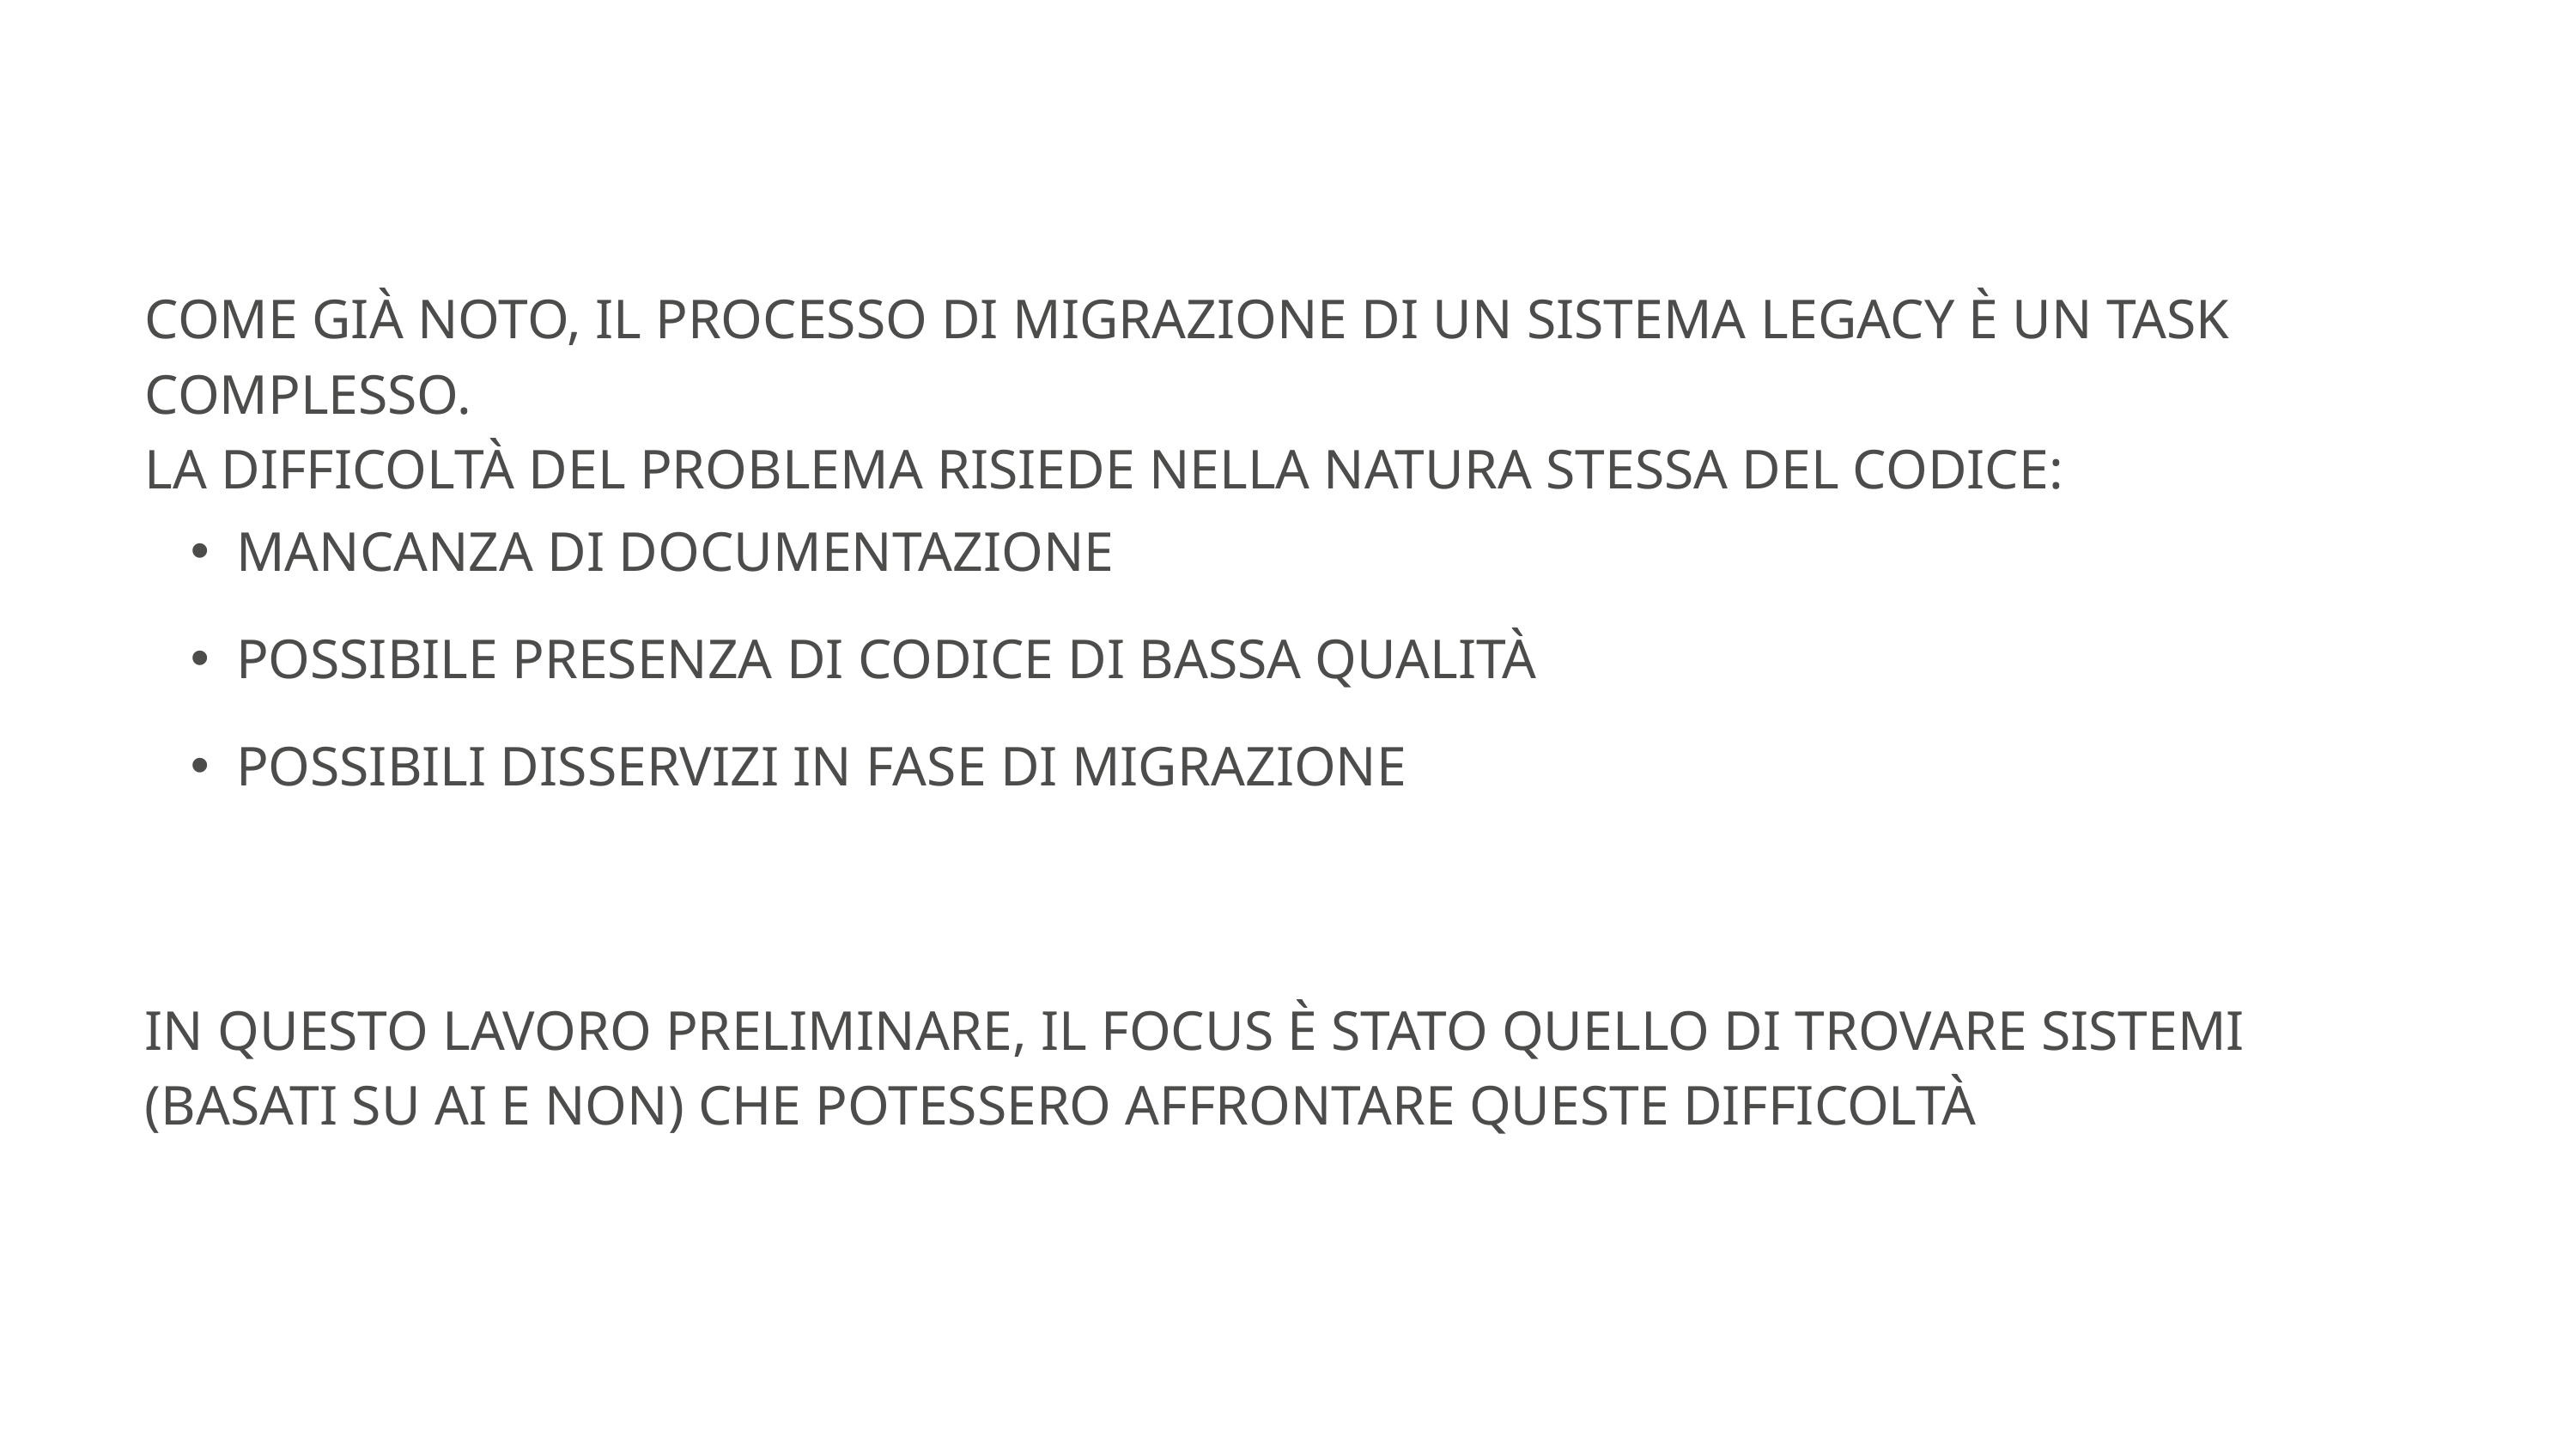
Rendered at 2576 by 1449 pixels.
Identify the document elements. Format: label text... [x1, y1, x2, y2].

text_box IN QUESTO LAVORO PRELIMINARE, IL FOCUS È STATO QUELLO DI TROVARE SISTEMI (BASATI SU AI E NON) CHE POTESSERO AFFRONTARE QUESTE DIFFICOLTÀ [144, 985, 2360, 1136]
text_box COME GIÀ NOTO, IL PROCESSO DI MIGRAZIONE DI UN SISTEMA LEGACY È UN TASK COMPLESSO. LA DIFFICOLTÀ DEL PROBLEMA RISIEDE NELLA NATURA STESSA DEL CODICE: [144, 274, 2554, 500]
text_box MANCANZA DI DOCUMENTAZIONE POSSIBILE PRESENZA DI CODICE DI BASSA QUALITÀ POSSIBILI DISSERVIZI IN FASE DI MIGRAZIONE [144, 475, 1851, 797]
